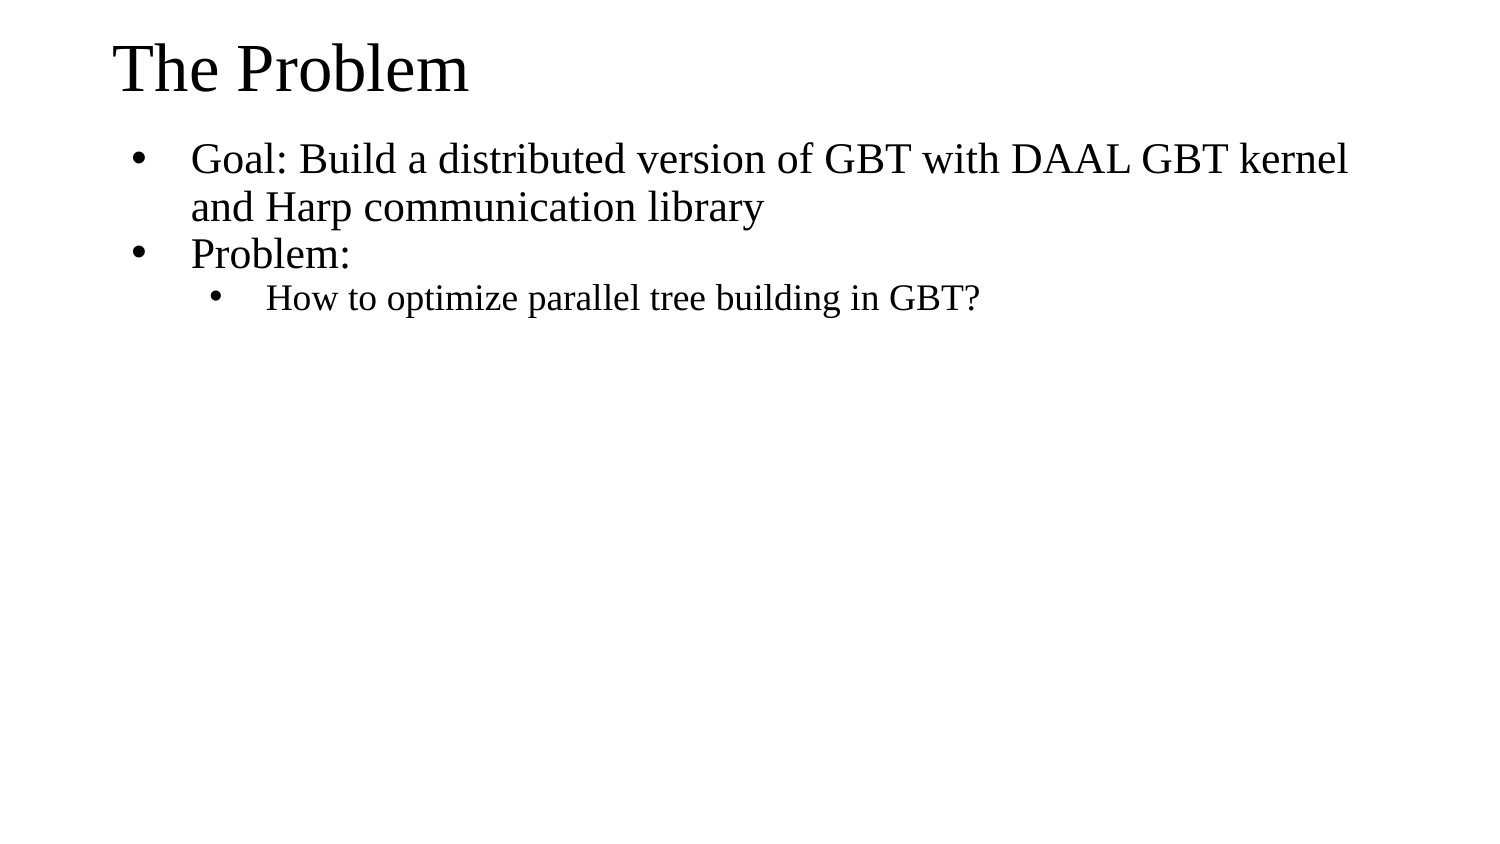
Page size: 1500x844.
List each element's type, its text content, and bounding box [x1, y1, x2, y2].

list Goal: Build a distributed version of GBT with DAAL GBT kernel and Harp communication library Problem: How to optimize parallel tree building in GBT? [104, 130, 1399, 761]
title The Problem [101, 19, 1396, 120]
